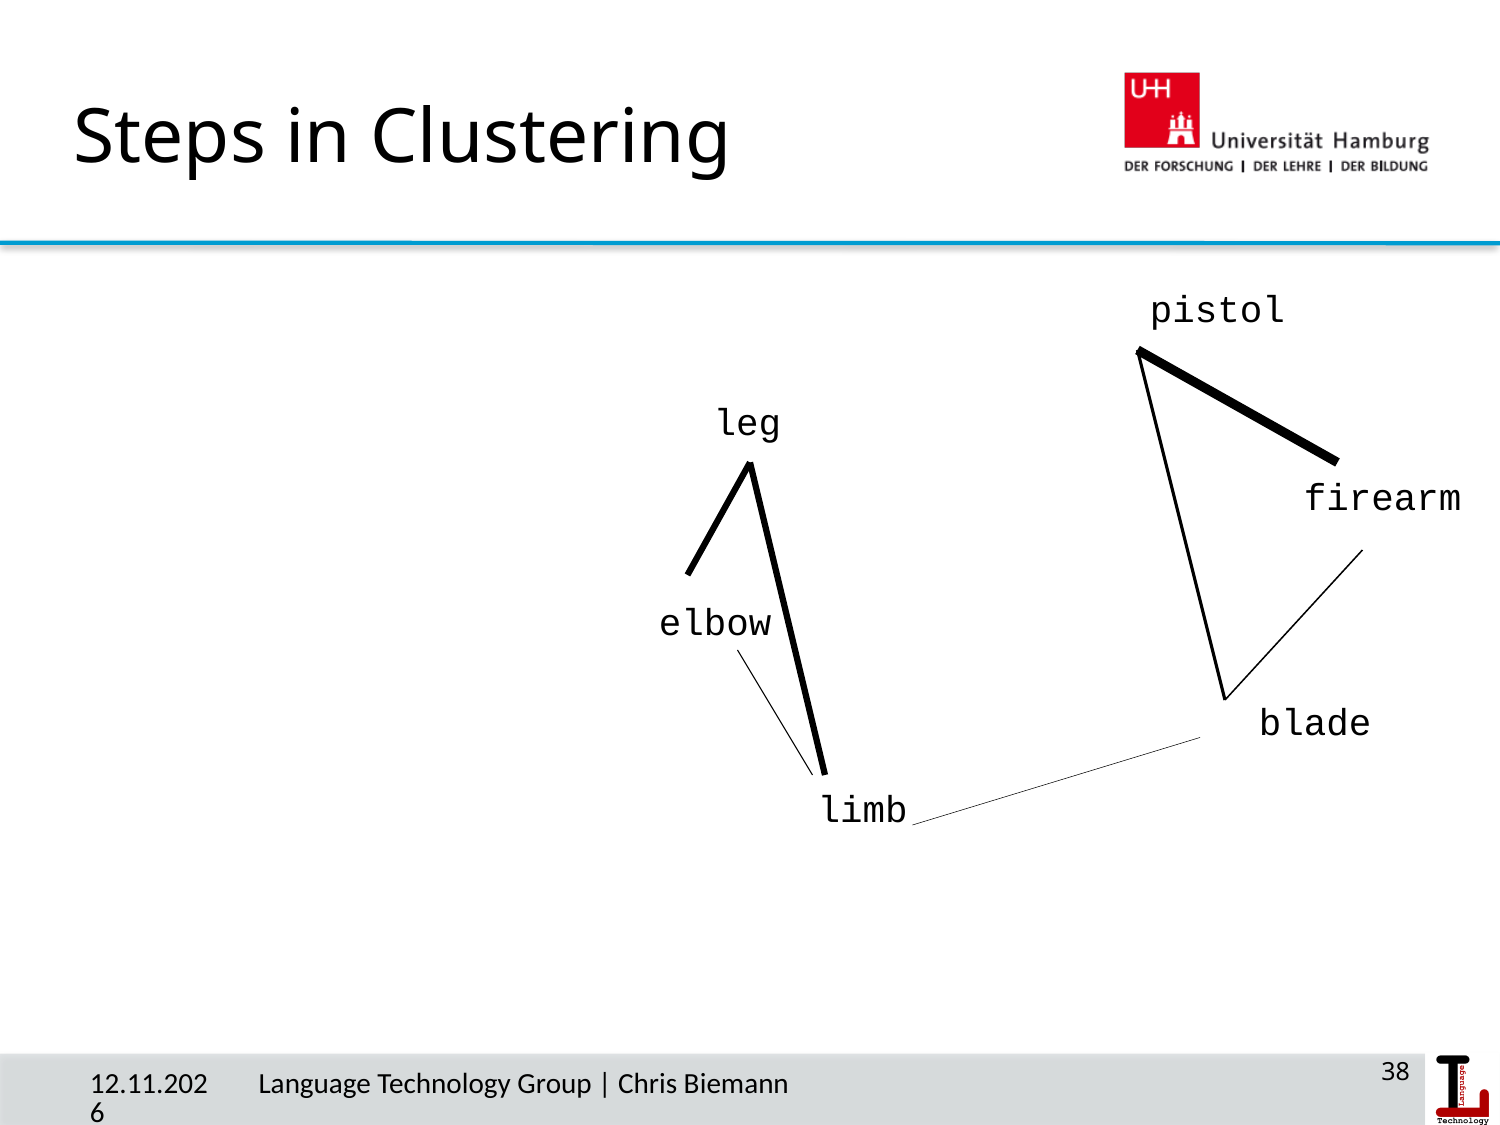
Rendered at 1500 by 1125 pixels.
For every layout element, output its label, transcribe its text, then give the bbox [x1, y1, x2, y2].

text_box 18/06/19 [74, 1056, 224, 1117]
text_box elbow [643, 590, 787, 651]
text_box limb [802, 778, 923, 838]
text_box firearm [1288, 465, 1477, 526]
text_box pistol [1135, 278, 1300, 338]
text_box leg [699, 390, 797, 451]
picture [1425, 1052, 1500, 1125]
slide_number 38 [1074, 1042, 1425, 1103]
text_box blade [1243, 690, 1387, 751]
title Steps in Clustering [58, 80, 1187, 218]
text_box Language Technology Group | Chris Biemann [237, 1056, 980, 1117]
